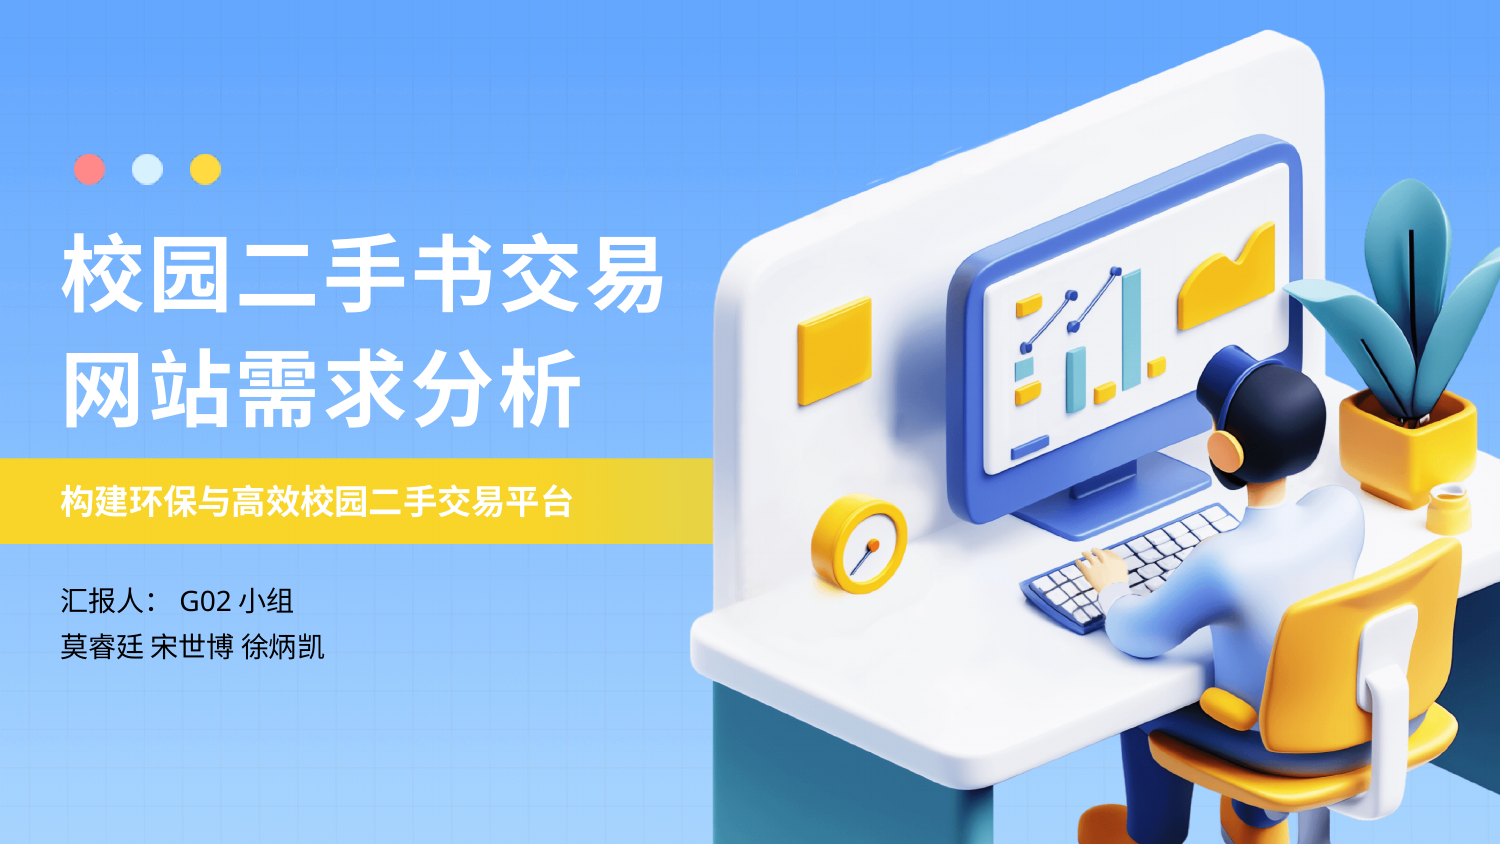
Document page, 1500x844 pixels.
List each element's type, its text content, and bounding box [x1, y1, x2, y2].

text_box 构建环保与高效校园二手交易平台 [45, 459, 614, 538]
picture [0, 0, 1500, 844]
text_box 汇报人：G02小组 莫睿廷 宋世博 徐炳凯 [44, 563, 358, 679]
text_box 校园二手书交易网站需求分析 [44, 192, 750, 453]
